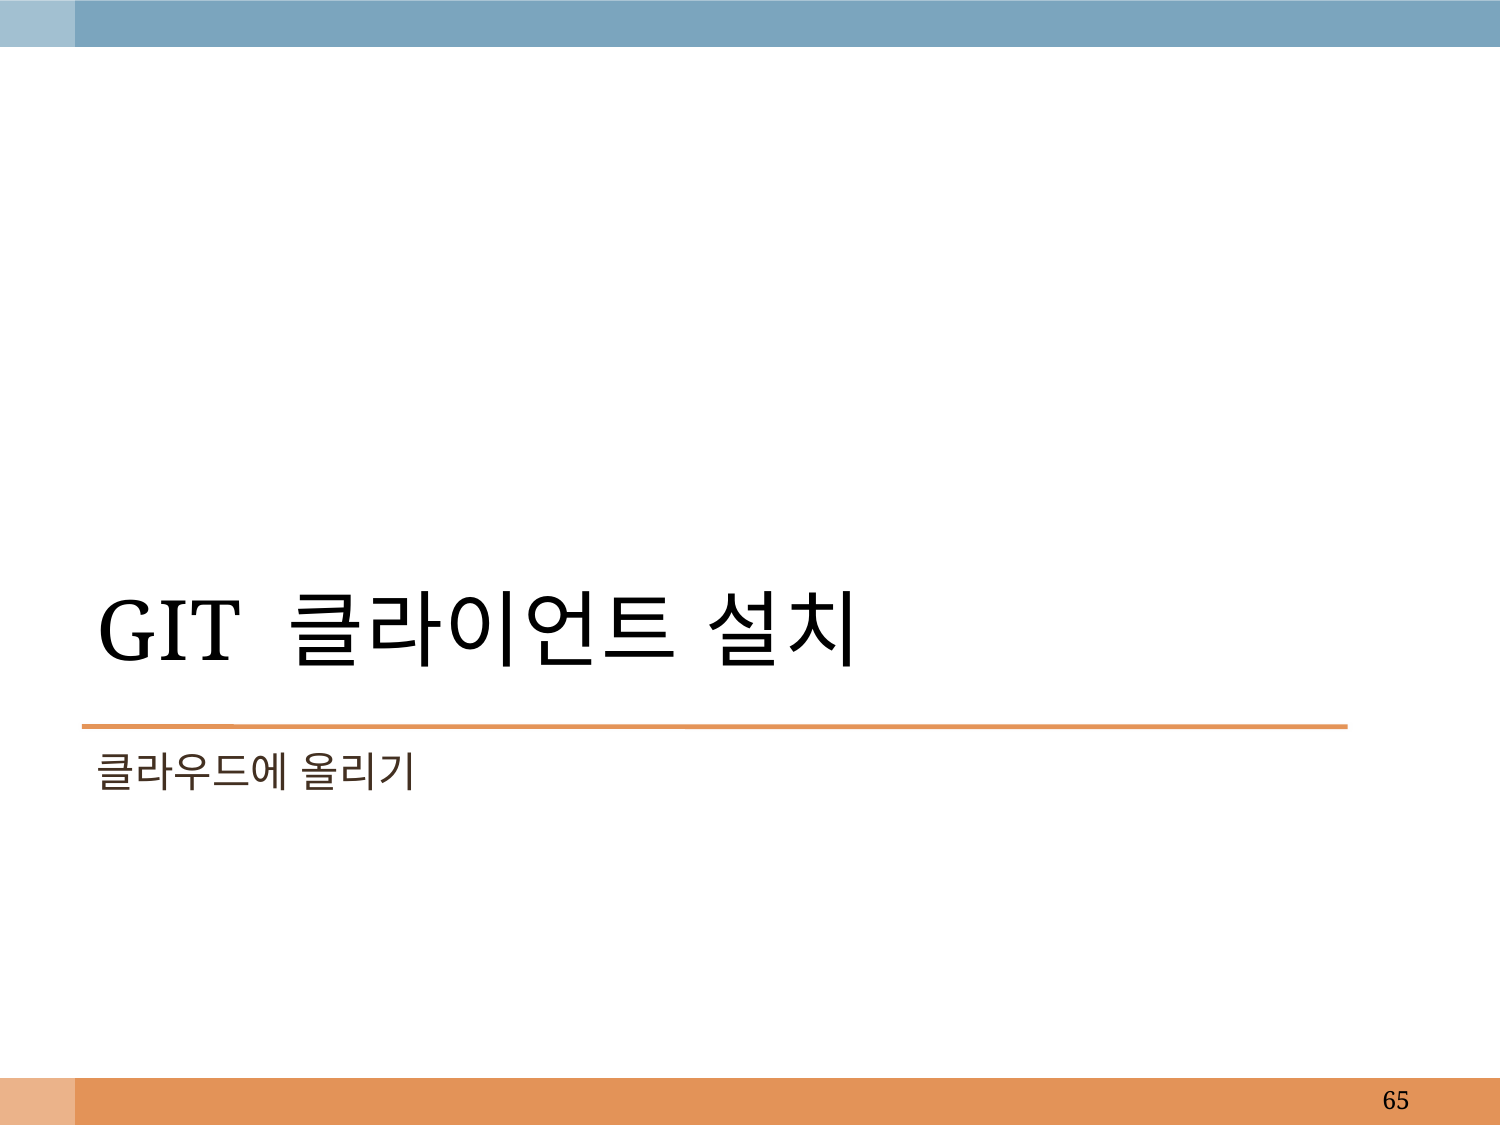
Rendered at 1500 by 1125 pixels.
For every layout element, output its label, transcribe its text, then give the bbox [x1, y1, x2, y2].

list 클라우드에 올리기 [82, 738, 1348, 1008]
slide_number 65 [1074, 1078, 1425, 1125]
title Git 클라이언트 설치 [82, 503, 1348, 738]
